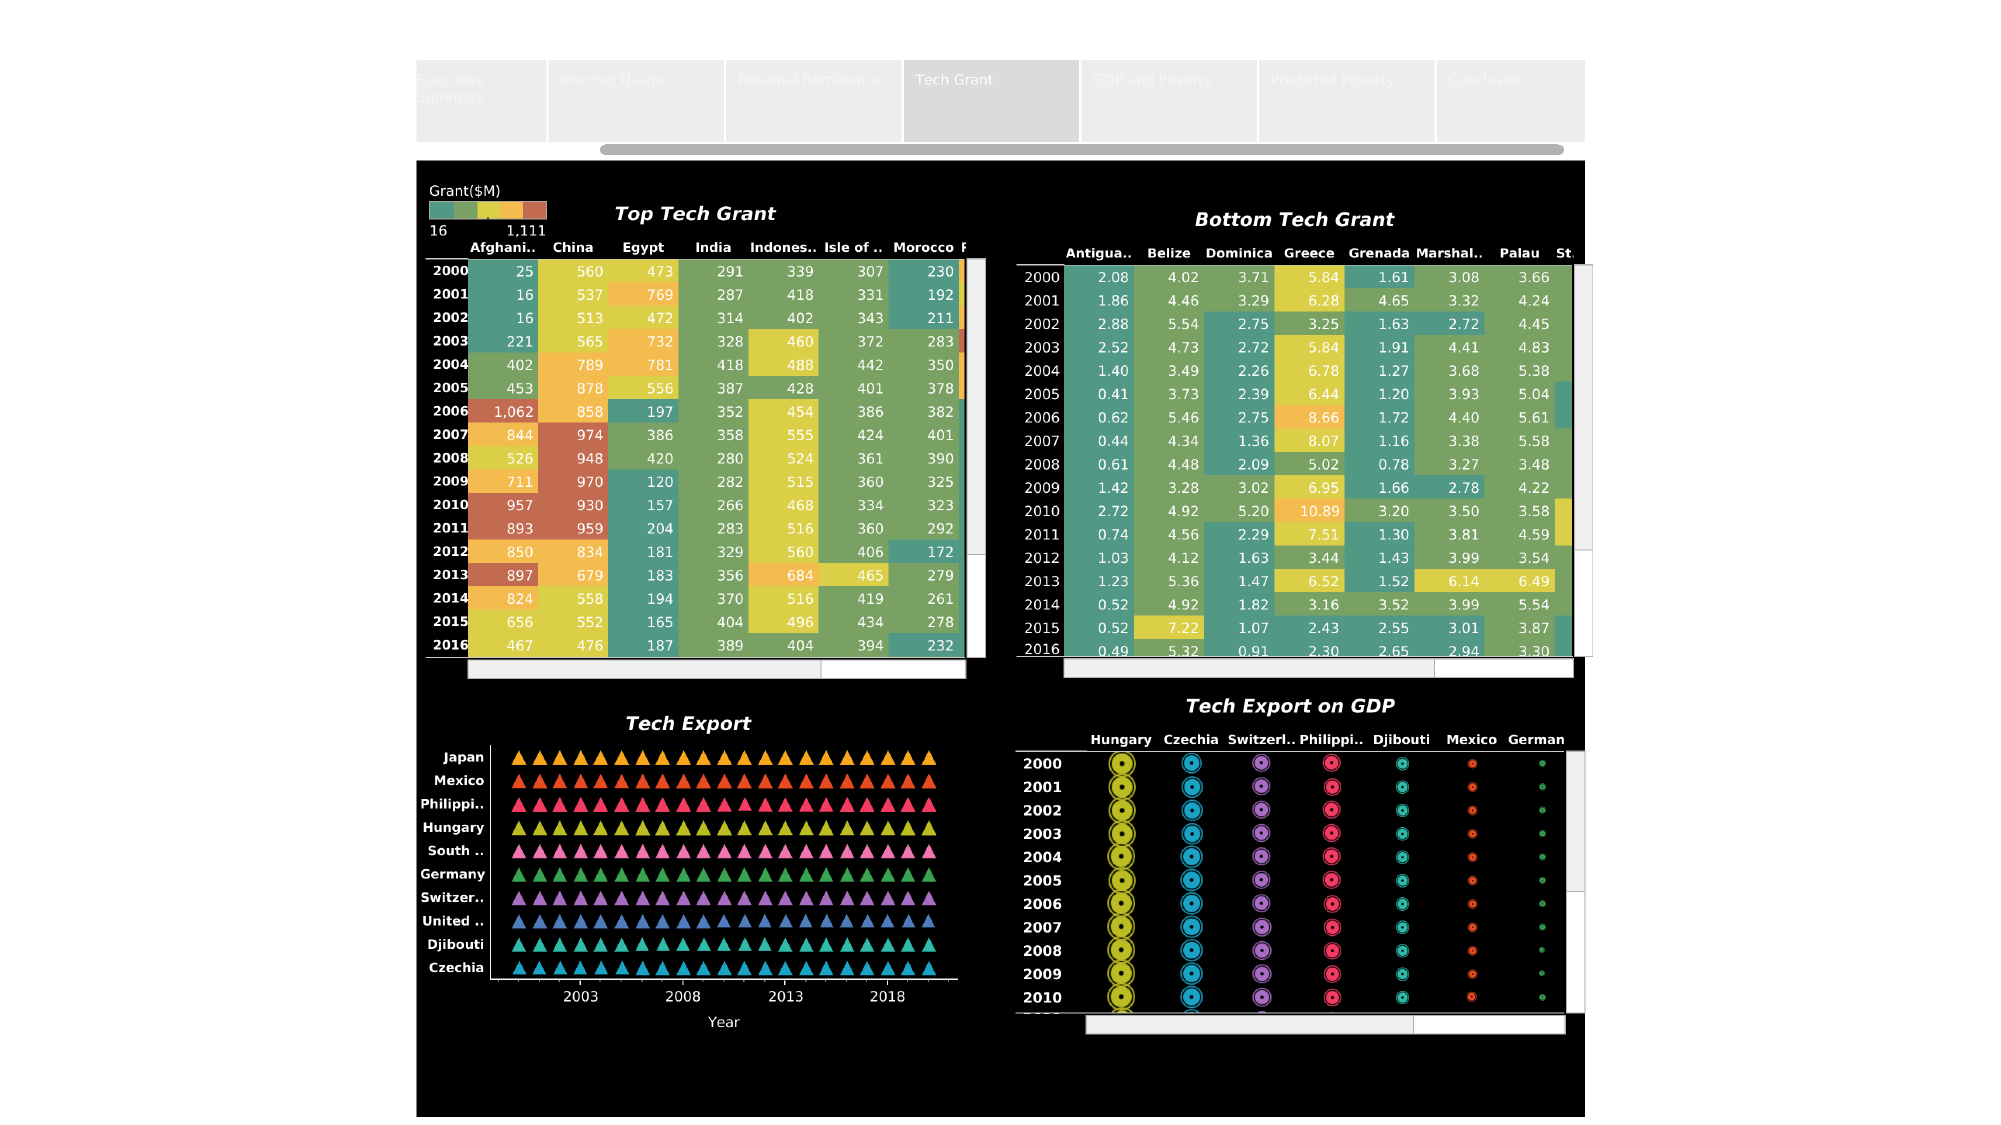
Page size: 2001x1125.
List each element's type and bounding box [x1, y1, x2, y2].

picture [407, 0, 1593, 1125]
